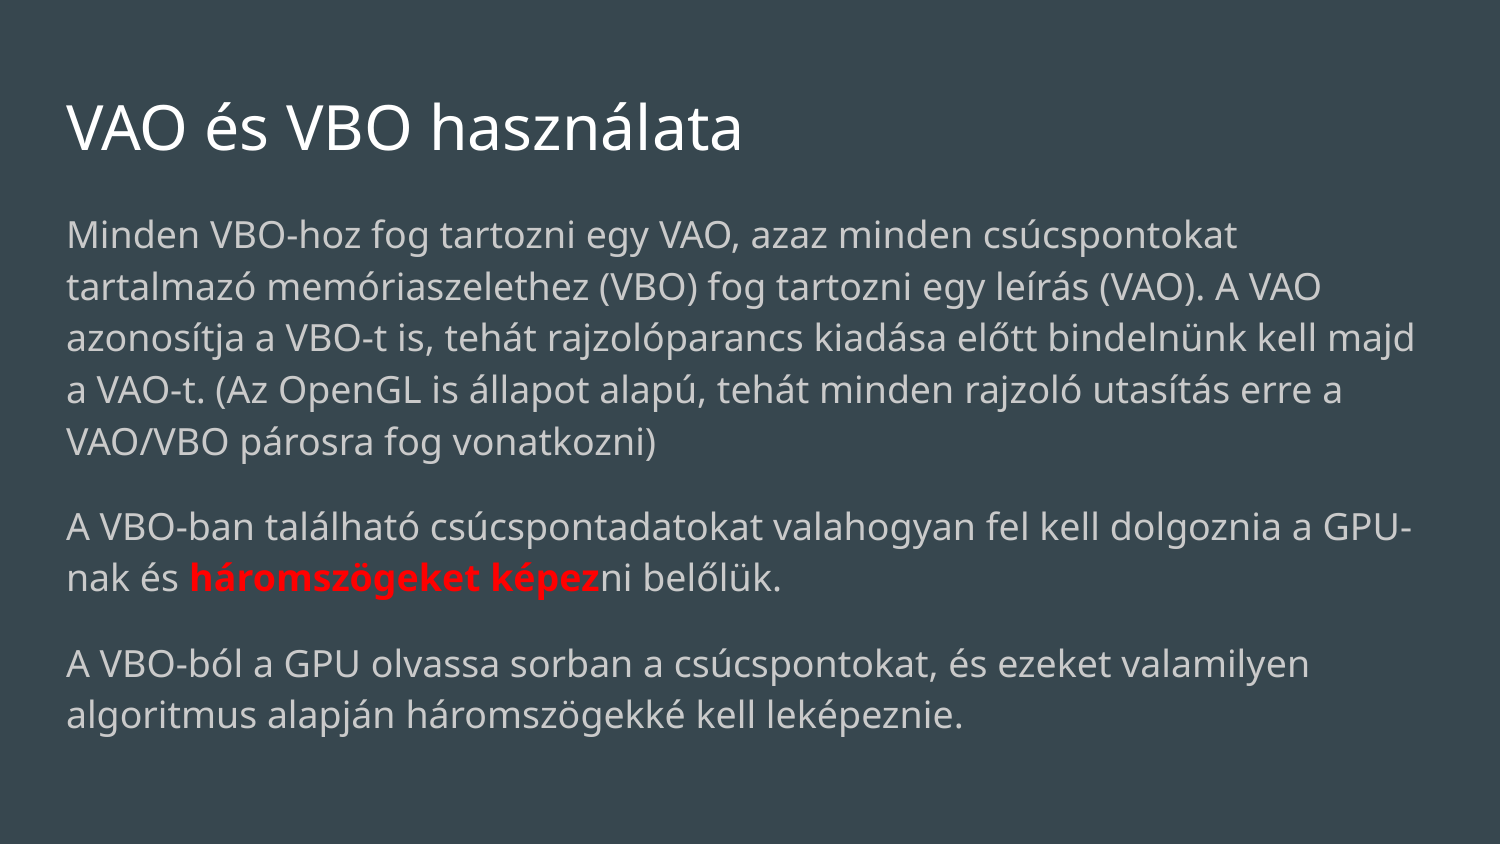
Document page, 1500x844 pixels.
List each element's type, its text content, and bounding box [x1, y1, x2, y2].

title VAO és VBO használata [51, 72, 1449, 167]
list Minden VBO-hoz fog tartozni egy VAO, azaz minden csúcspontokat tartalmazó memóriaszelethez (VBO) fog tartozni egy leírás (VAO). A VAO azonosítja a VBO-t is, tehát rajzolóparancs kiadása előtt bindelnünk kell majd a VAO-t. (Az OpenGL is állapot alapú, tehát minden rajzoló utasítás erre a VAO/VBO párosra fog vonatkozni) A VBO-ban található csúcspontadatokat valahogyan fel kell dolgoznia a GPU-nak és háromszögeket képezni belőlük. A VBO-ból a GPU olvassa sorban a csúcspontokat, és ezeket valamilyen algoritmus alapján háromszögekké kell leképeznie. [51, 189, 1449, 750]
